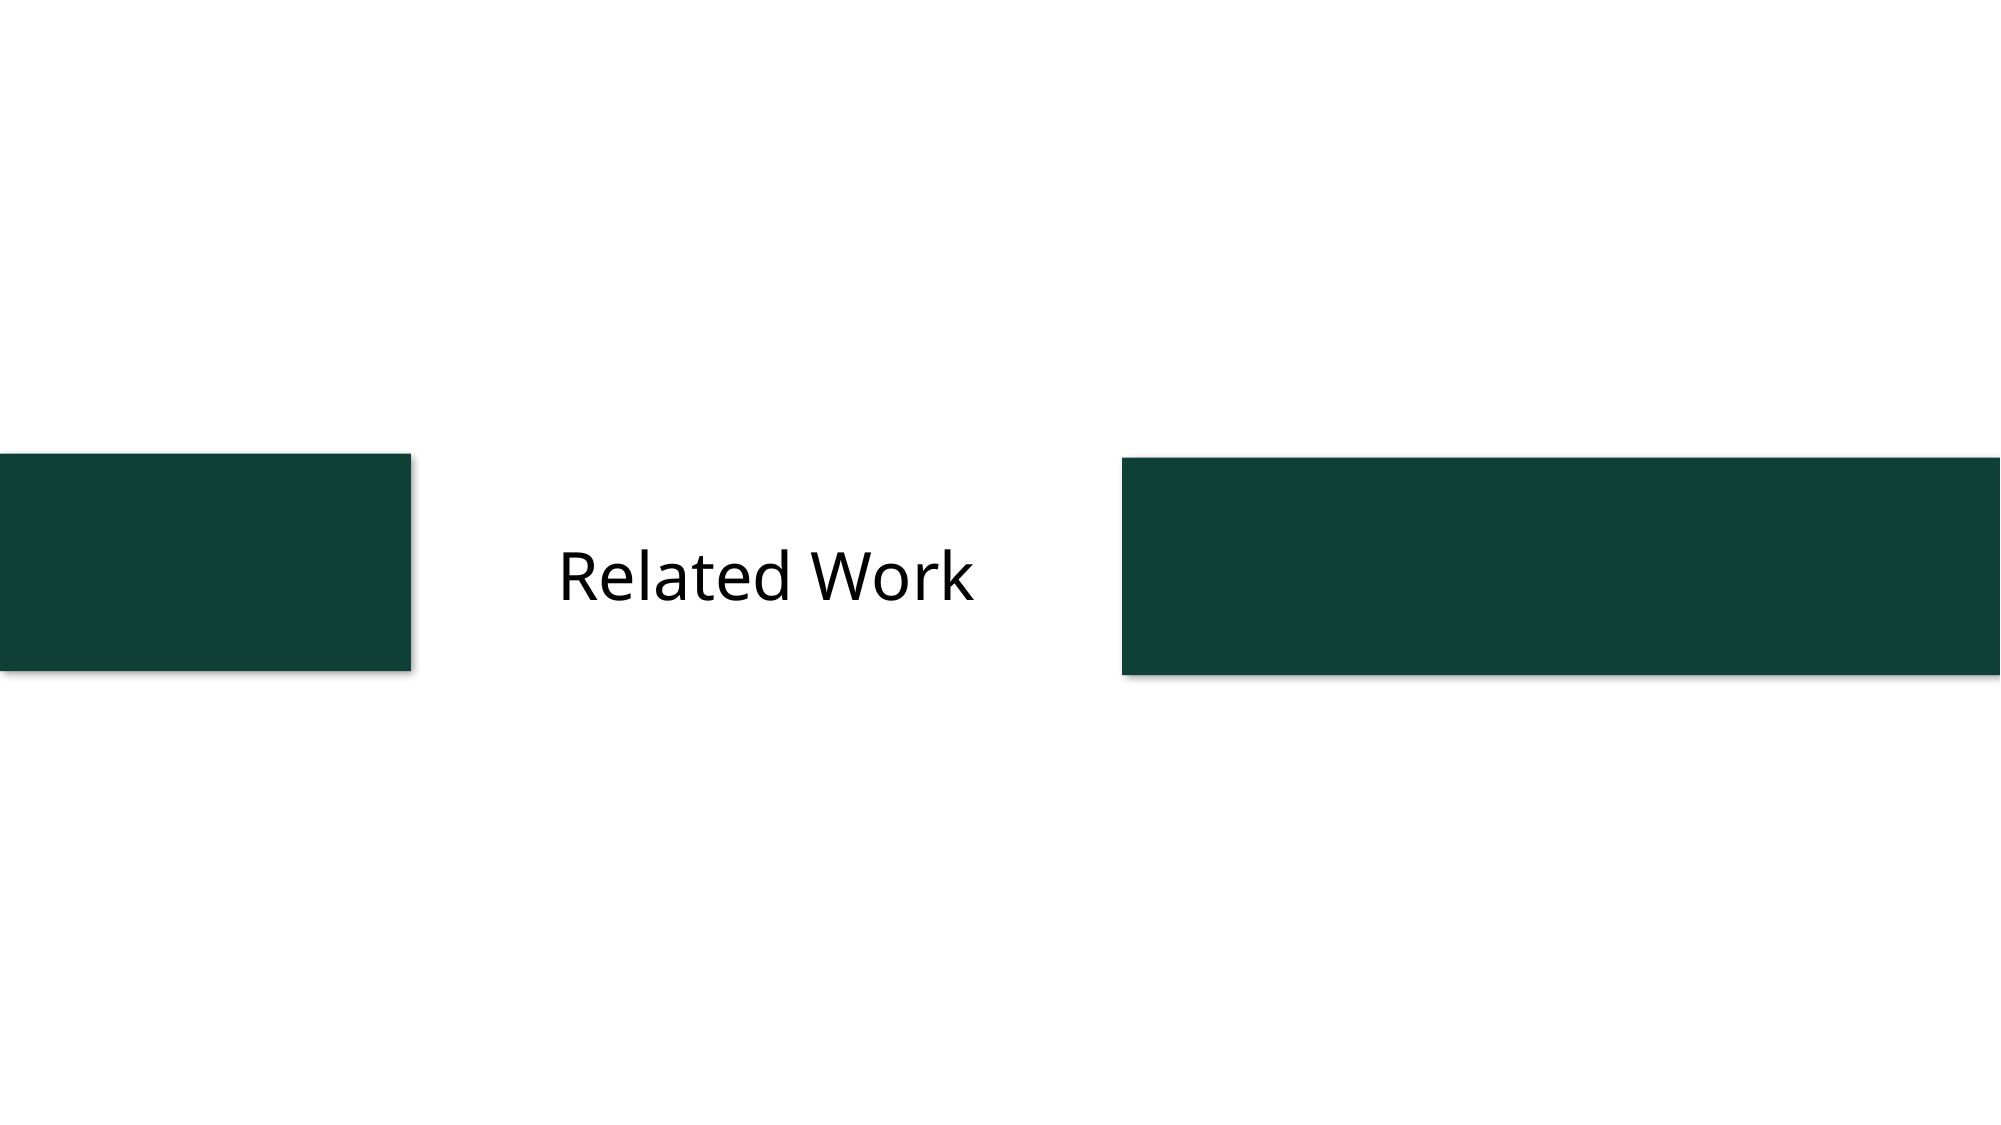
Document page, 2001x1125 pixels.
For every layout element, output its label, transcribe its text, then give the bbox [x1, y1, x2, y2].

text_box [1120, 456, 2000, 677]
text_box Related Work [422, 502, 1119, 622]
text_box [0, 452, 412, 673]
